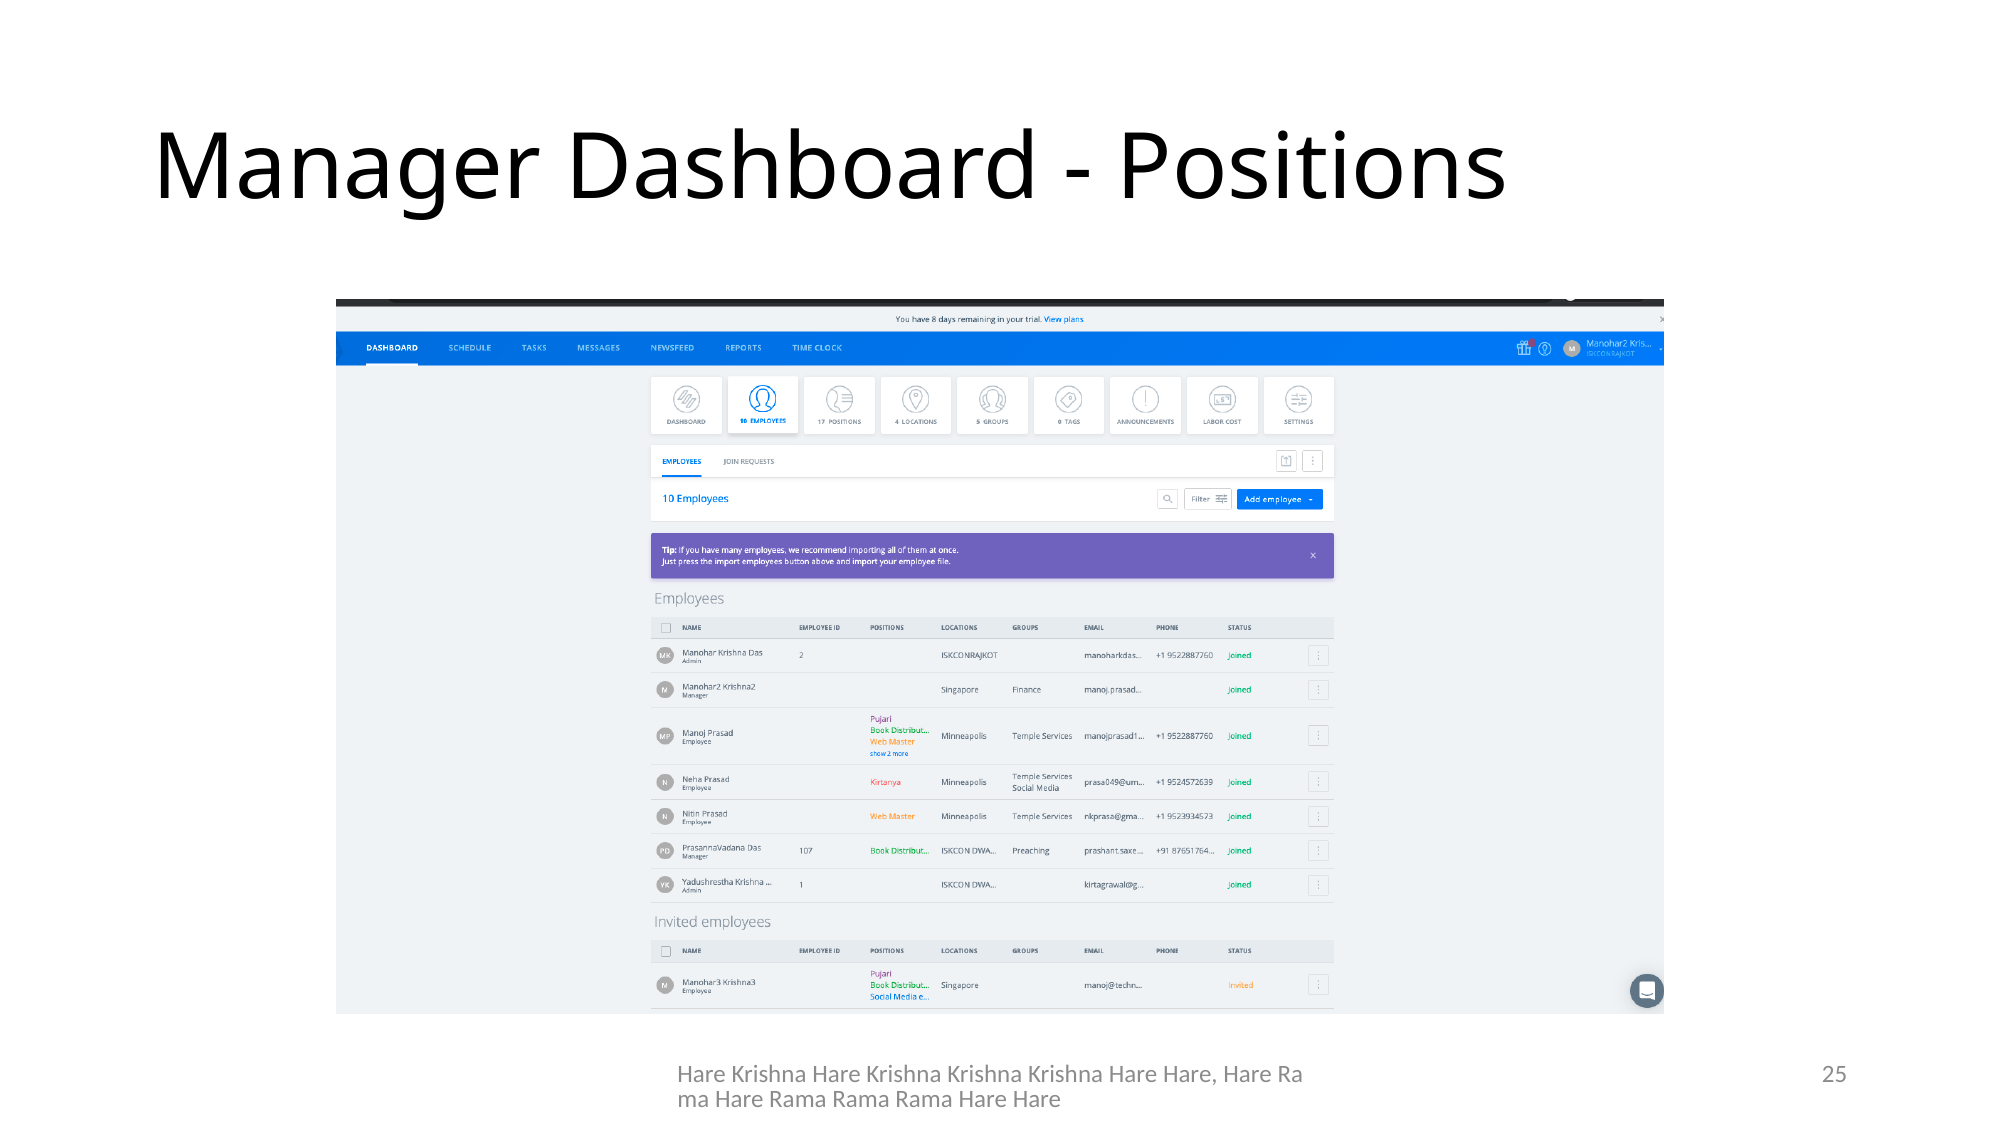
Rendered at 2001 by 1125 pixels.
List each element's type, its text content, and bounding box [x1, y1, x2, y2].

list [336, 299, 1664, 1014]
slide_number 25 [1412, 1042, 1863, 1103]
footer Hare Krishna Hare Krishna Krishna Krishna Hare Hare, Hare Rama Hare Rama Rama Rama Hare Hare [662, 1042, 1338, 1103]
title Manager Dashboard - Positions [137, 59, 1863, 278]
